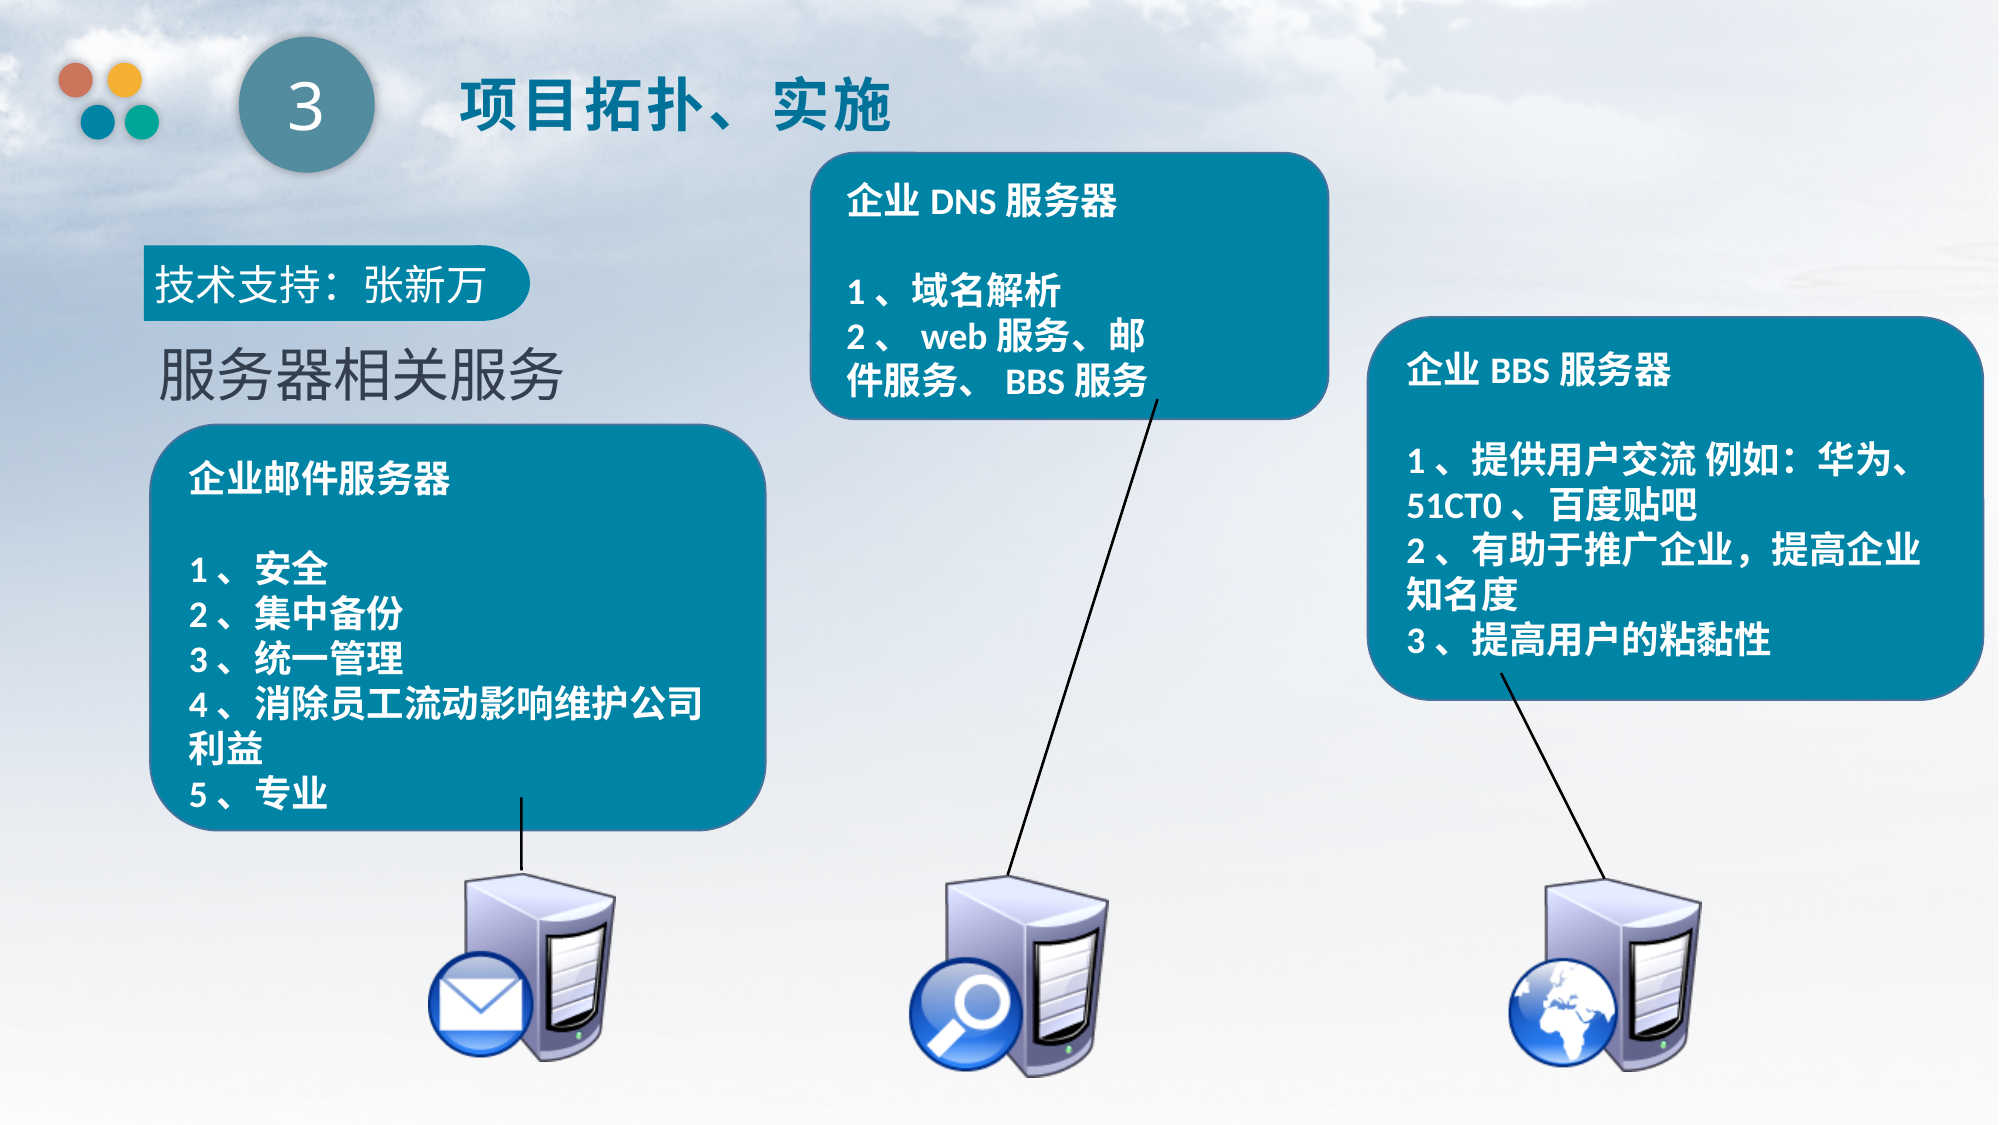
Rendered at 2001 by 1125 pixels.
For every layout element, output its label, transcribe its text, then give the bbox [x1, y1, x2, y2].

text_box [238, 36, 375, 173]
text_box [1367, 317, 1984, 714]
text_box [58, 60, 965, 181]
text_box 技术支持：张新万 [139, 251, 144, 317]
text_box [1007, 399, 1158, 876]
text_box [810, 152, 1329, 455]
picture [0, 0, 1999, 1125]
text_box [144, 245, 530, 321]
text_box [150, 424, 766, 868]
text_box 服务器相关服务 [143, 331, 810, 416]
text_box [1501, 673, 1605, 879]
